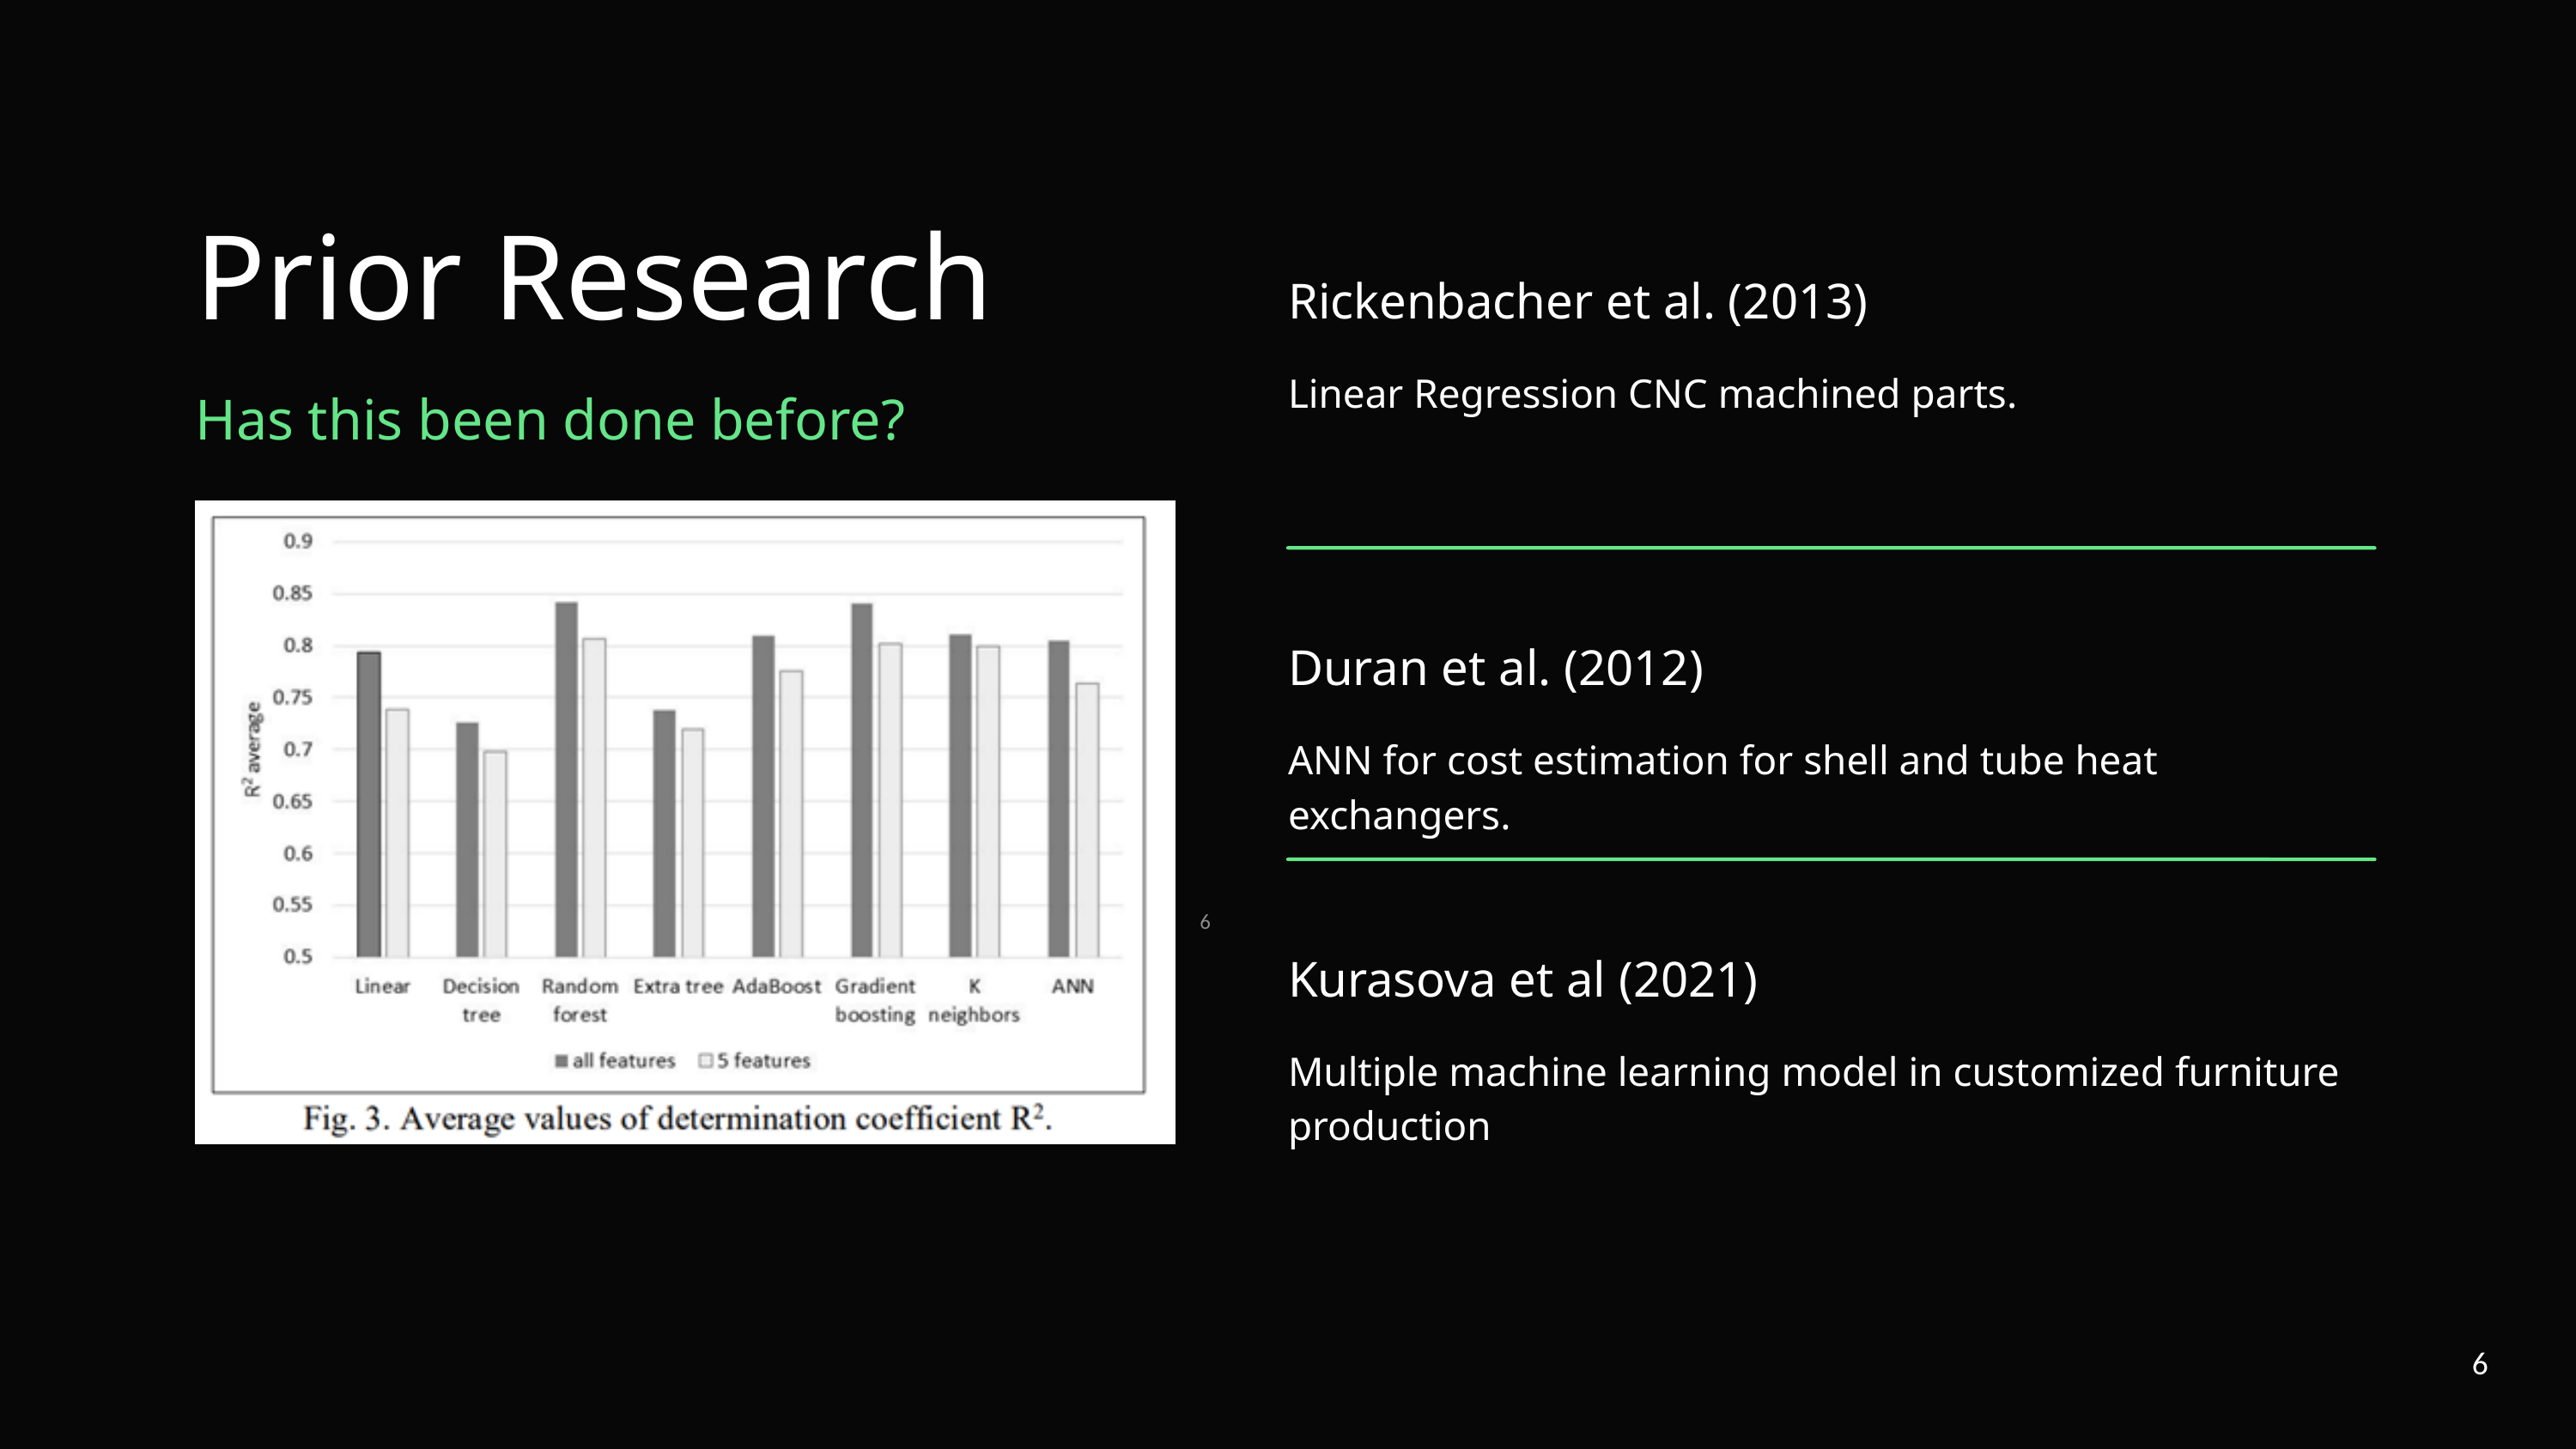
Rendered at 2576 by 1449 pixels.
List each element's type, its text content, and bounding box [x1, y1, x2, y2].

text_box 6 [2114, 1336, 2501, 1387]
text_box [195, 203, 1089, 451]
slide_number 6 [1180, 894, 1224, 947]
picture [195, 500, 1176, 1144]
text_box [1287, 261, 2375, 1149]
